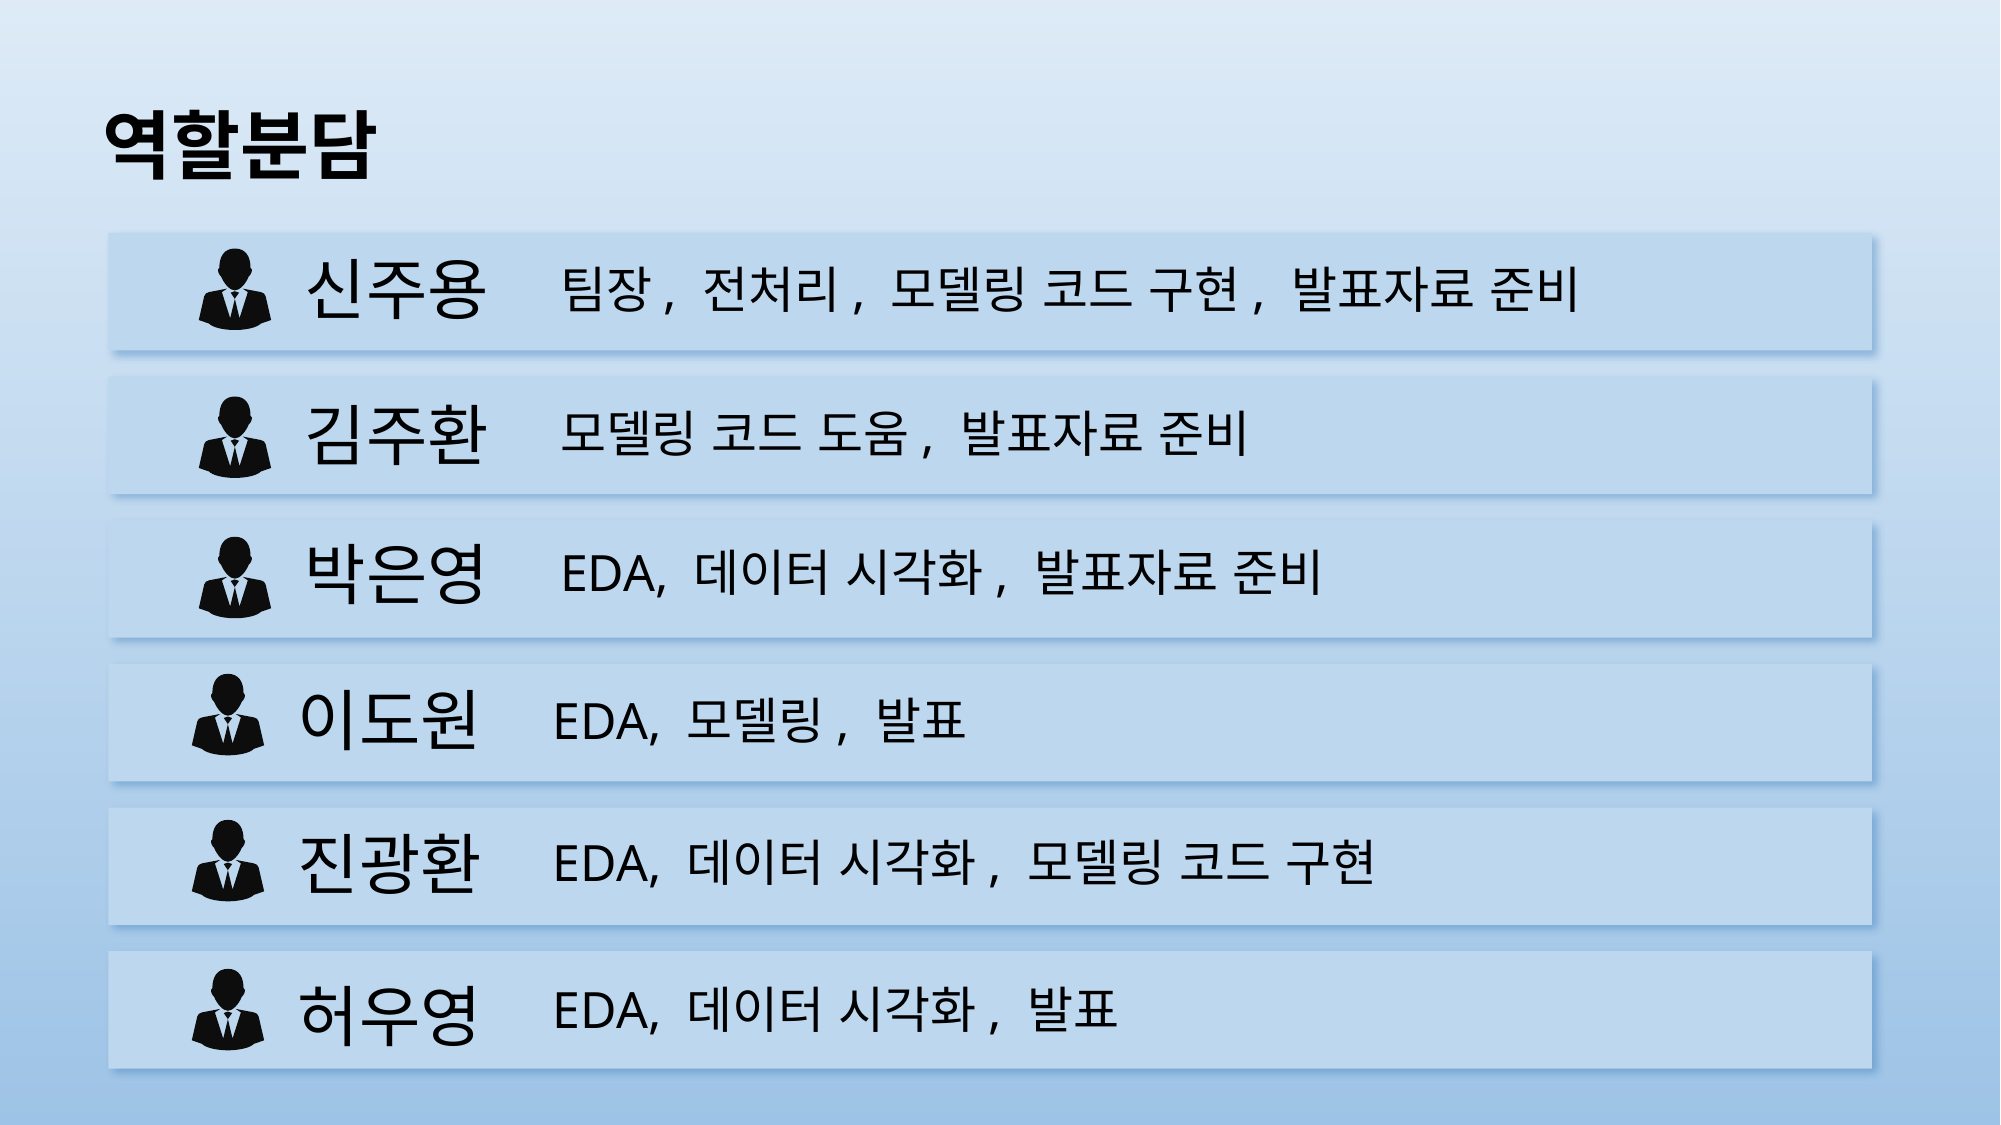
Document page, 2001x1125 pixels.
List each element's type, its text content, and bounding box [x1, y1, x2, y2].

text_box [107, 950, 1873, 1070]
text_box [107, 806, 1873, 926]
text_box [198, 248, 272, 330]
text_box [107, 663, 1873, 782]
text_box [107, 519, 1873, 639]
text_box 허우영 [283, 967, 565, 1062]
text_box 신주용 [290, 240, 572, 335]
text_box 모델링 코드 도움, 발표자료 준비 [545, 394, 1799, 470]
text_box 김주환 [290, 386, 572, 482]
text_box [191, 968, 265, 1051]
text_box EDA, 데이터 시각화, 발표자료 준비 [545, 533, 1799, 609]
text_box 진광환 [283, 815, 565, 910]
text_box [191, 819, 265, 902]
text_box [107, 376, 1873, 495]
title 역할분담 [87, 79, 1915, 221]
text_box EDA, 모델링, 발표 [538, 681, 1792, 757]
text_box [191, 673, 265, 756]
text_box [107, 232, 1873, 351]
text_box 이도원 [283, 671, 565, 766]
text_box EDA, 데이터 시각화, 모델링 코드 구현 [538, 823, 1792, 899]
text_box 팀장, 전처리, 모델링 코드 구현, 발표자료 준비 [572, 251, 1799, 326]
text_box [198, 536, 272, 619]
text_box EDA, 데이터 시각화, 발표 [538, 971, 1792, 1047]
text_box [198, 396, 272, 478]
text_box 박은영 [290, 525, 572, 621]
